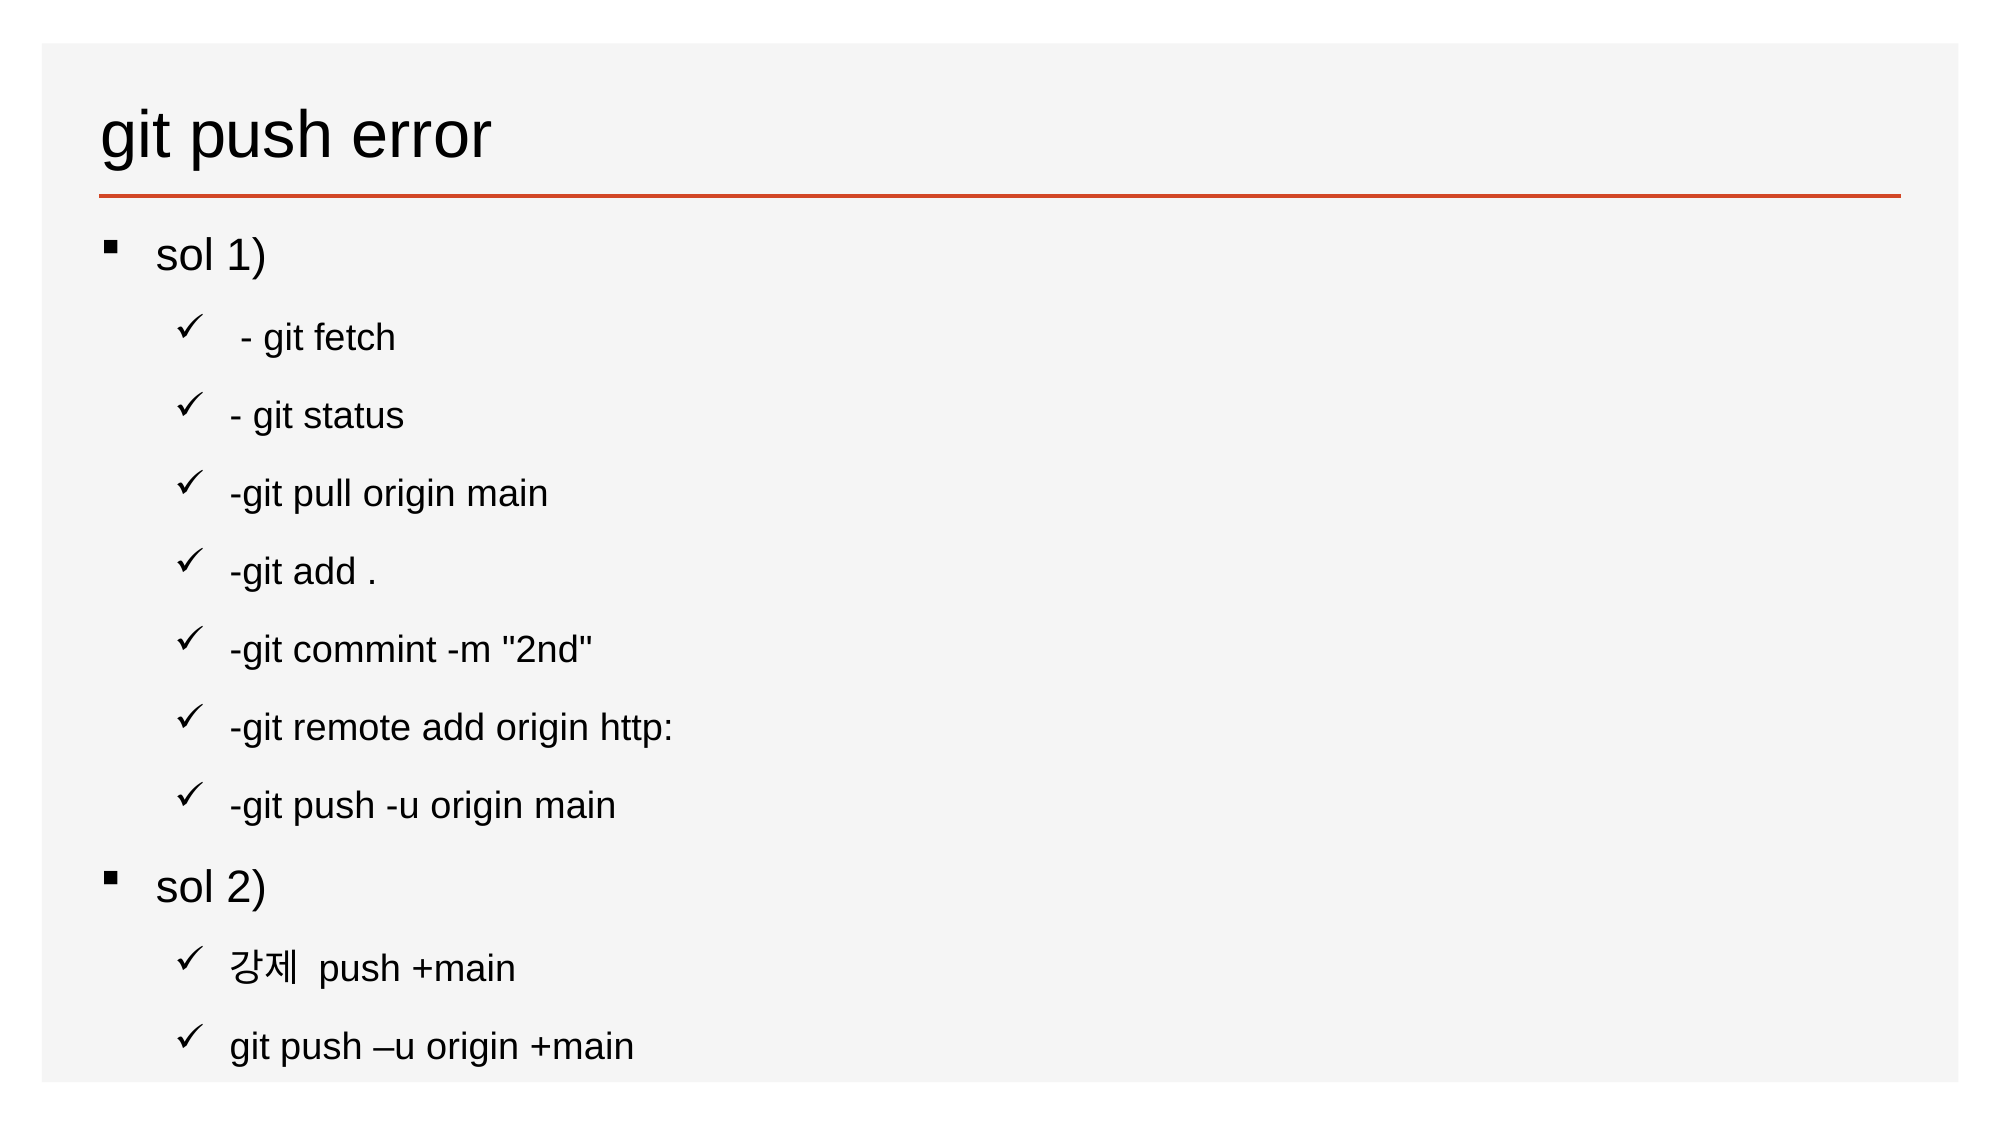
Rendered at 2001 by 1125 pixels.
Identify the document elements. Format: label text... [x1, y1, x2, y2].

title git push error [85, 73, 1214, 179]
list sol 1) - git fetch - git status -git pull origin main -git add . -git commint -m "2nd" -git remote add origin http: -git push -u origin main sol 2) 강제 push +main git push –u origin +main [85, 228, 1800, 1078]
